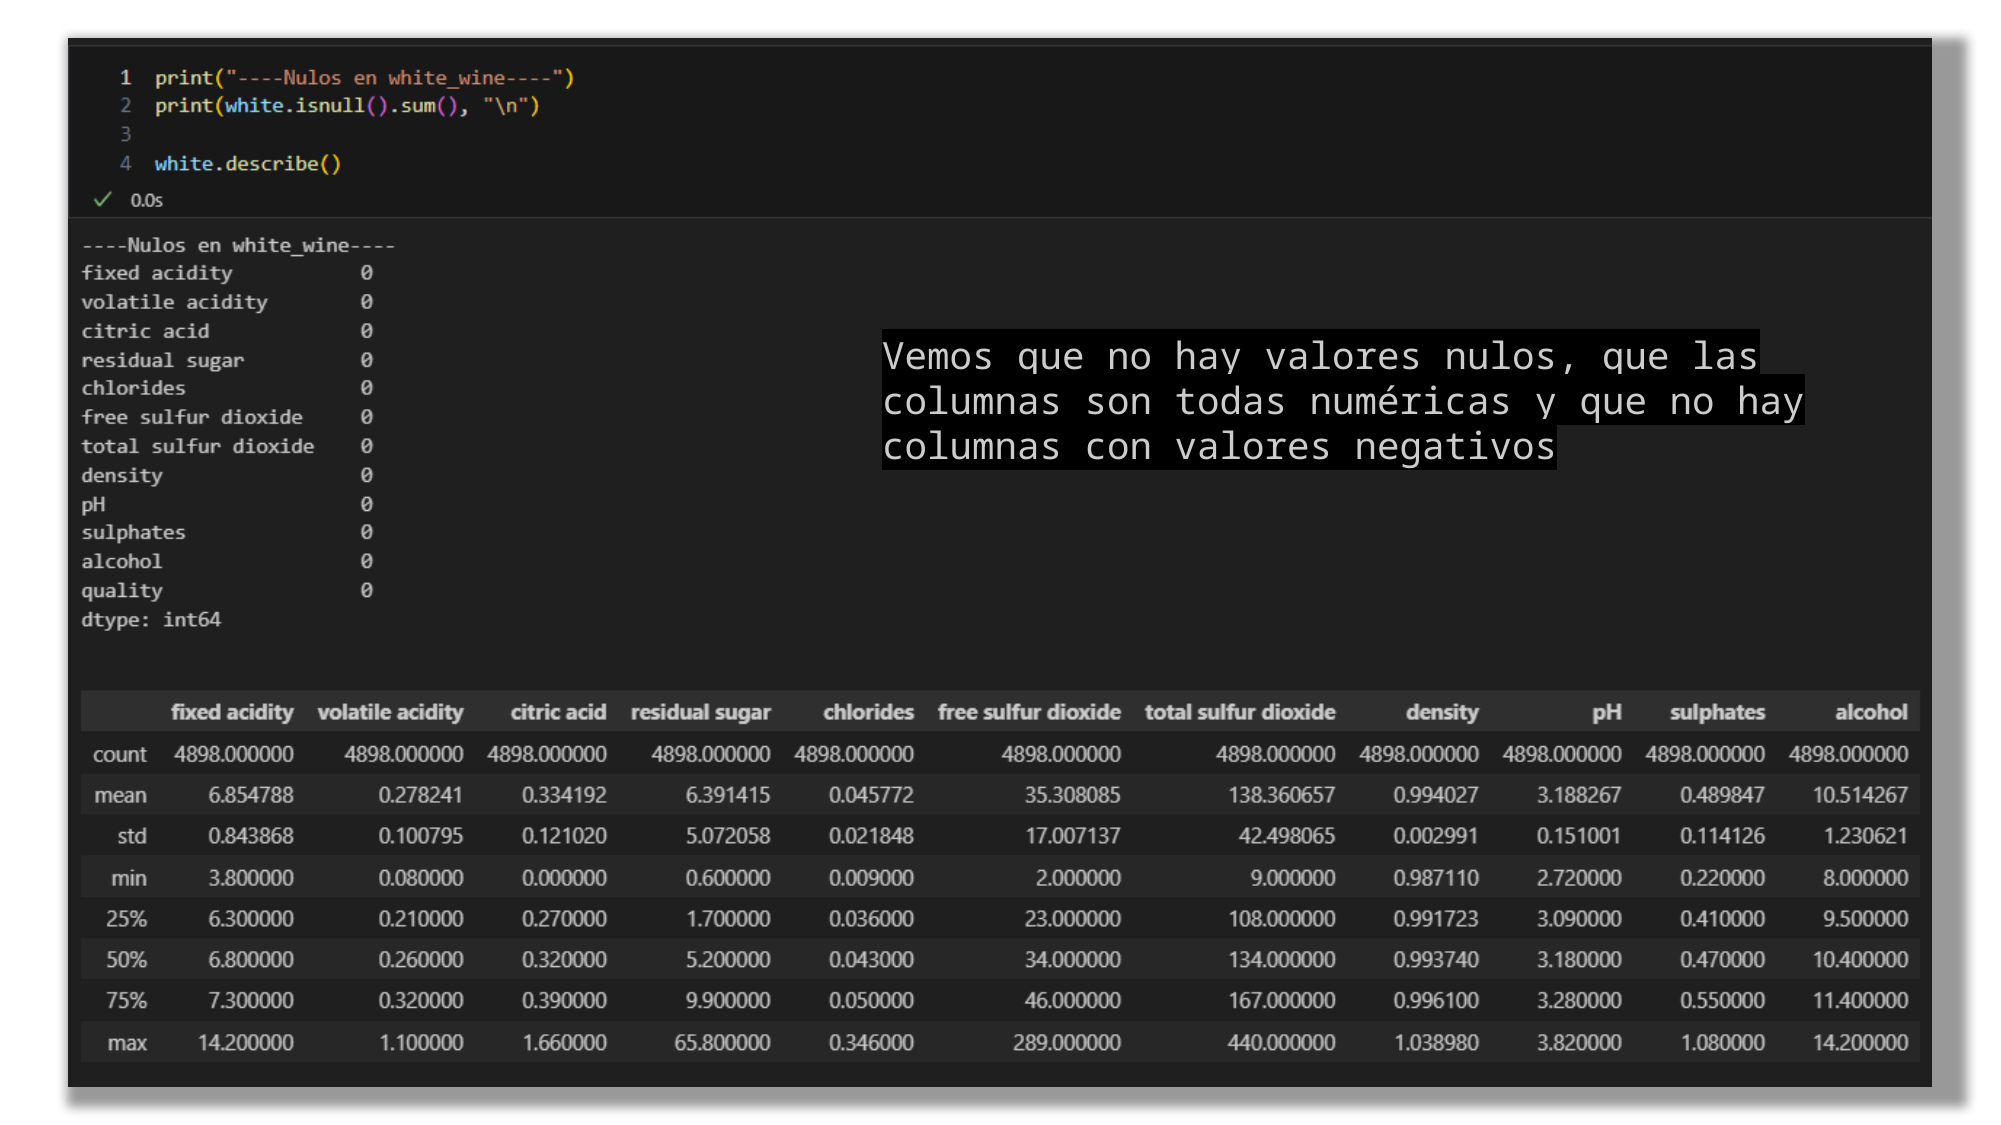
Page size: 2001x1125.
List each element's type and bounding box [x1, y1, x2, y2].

picture [67, 38, 1933, 1087]
